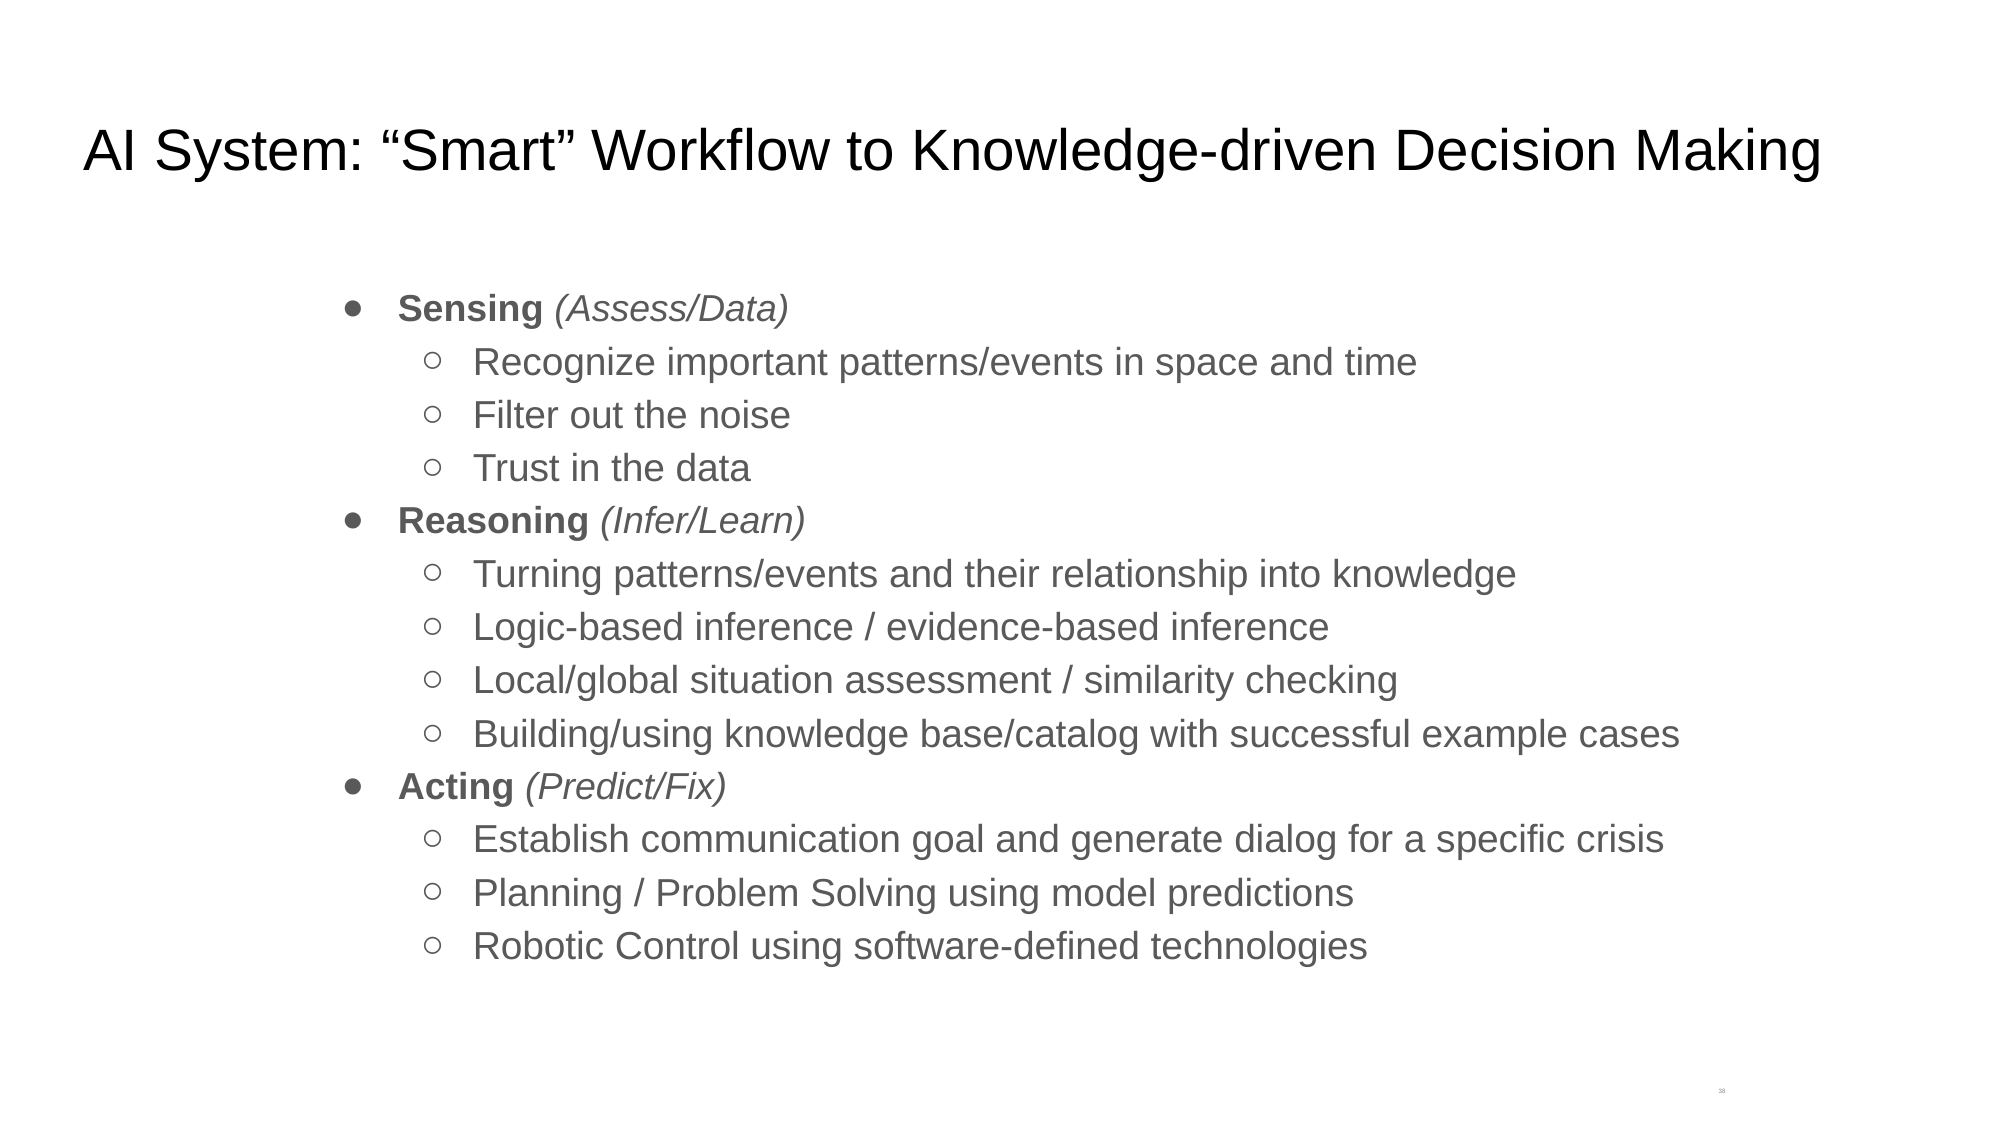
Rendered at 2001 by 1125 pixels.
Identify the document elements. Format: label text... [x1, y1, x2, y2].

slide_number 38 [1638, 1080, 1741, 1103]
list Sensing (Assess/Data) Recognize important patterns/events in space and time Filter out the noise Trust in the data Reasoning (Infer/Learn) Turning patterns/events and their relationship into knowledge Logic-based inference / evidence-based inference Local/global situation assessment / similarity checking Building/using knowledge base/catalog with successful example cases Acting (Predict/Fix) Establish communication goal and generate dialog for a specific crisis Planning / Problem Solving using model predictions Robotic Control using software-defined technologies [307, 262, 1701, 1003]
title AI System: “Smart” Workflow to Knowledge-driven Decision Making [68, 97, 1932, 223]
